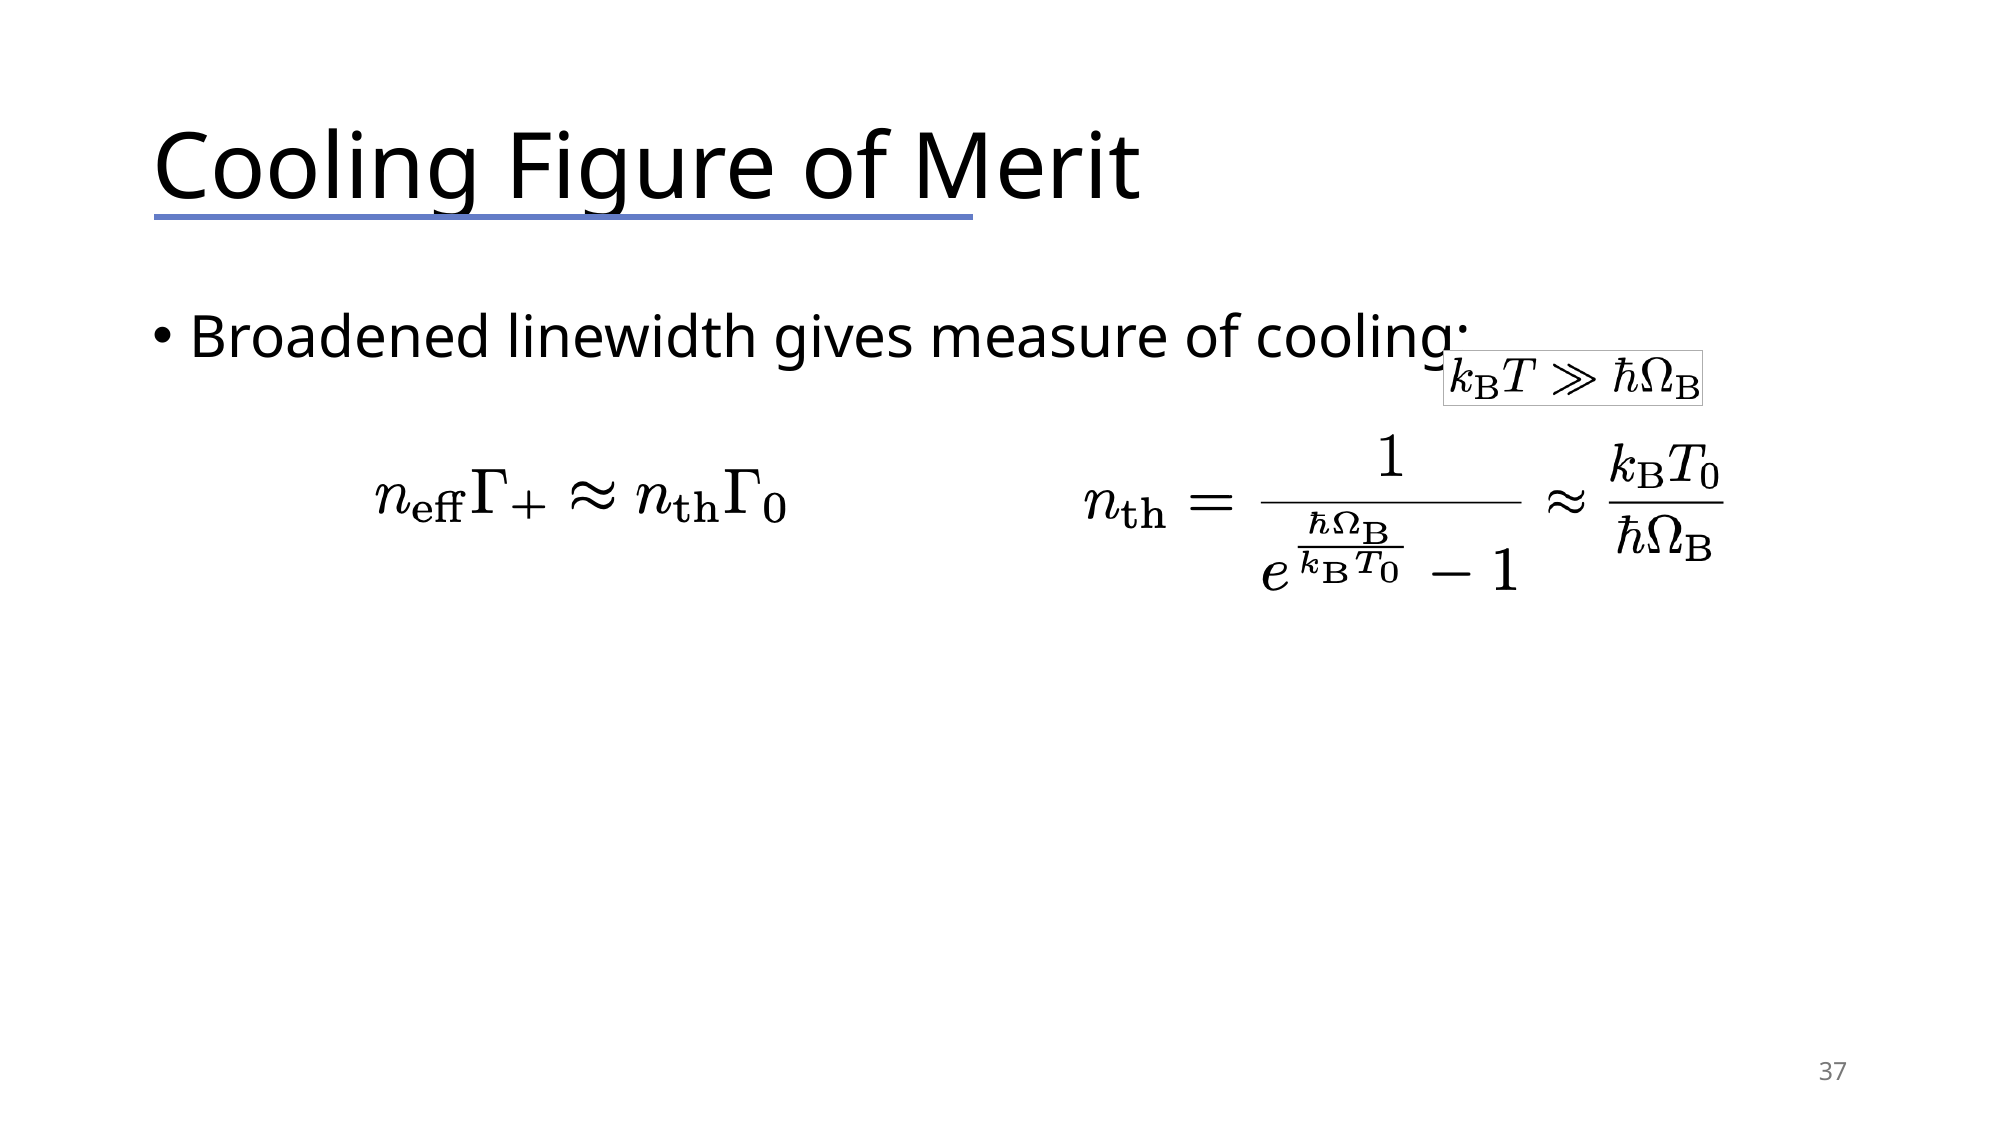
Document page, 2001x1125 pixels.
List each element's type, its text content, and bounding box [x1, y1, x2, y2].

slide_number 36 [1412, 1042, 1863, 1103]
picture [1538, 434, 1730, 570]
list Broadened linewidth gives measure of cooling: [137, 299, 1863, 1014]
title Cooling Figure of Merit [137, 59, 1863, 278]
picture [367, 456, 791, 539]
picture [1442, 350, 1703, 407]
picture [1079, 425, 1526, 597]
